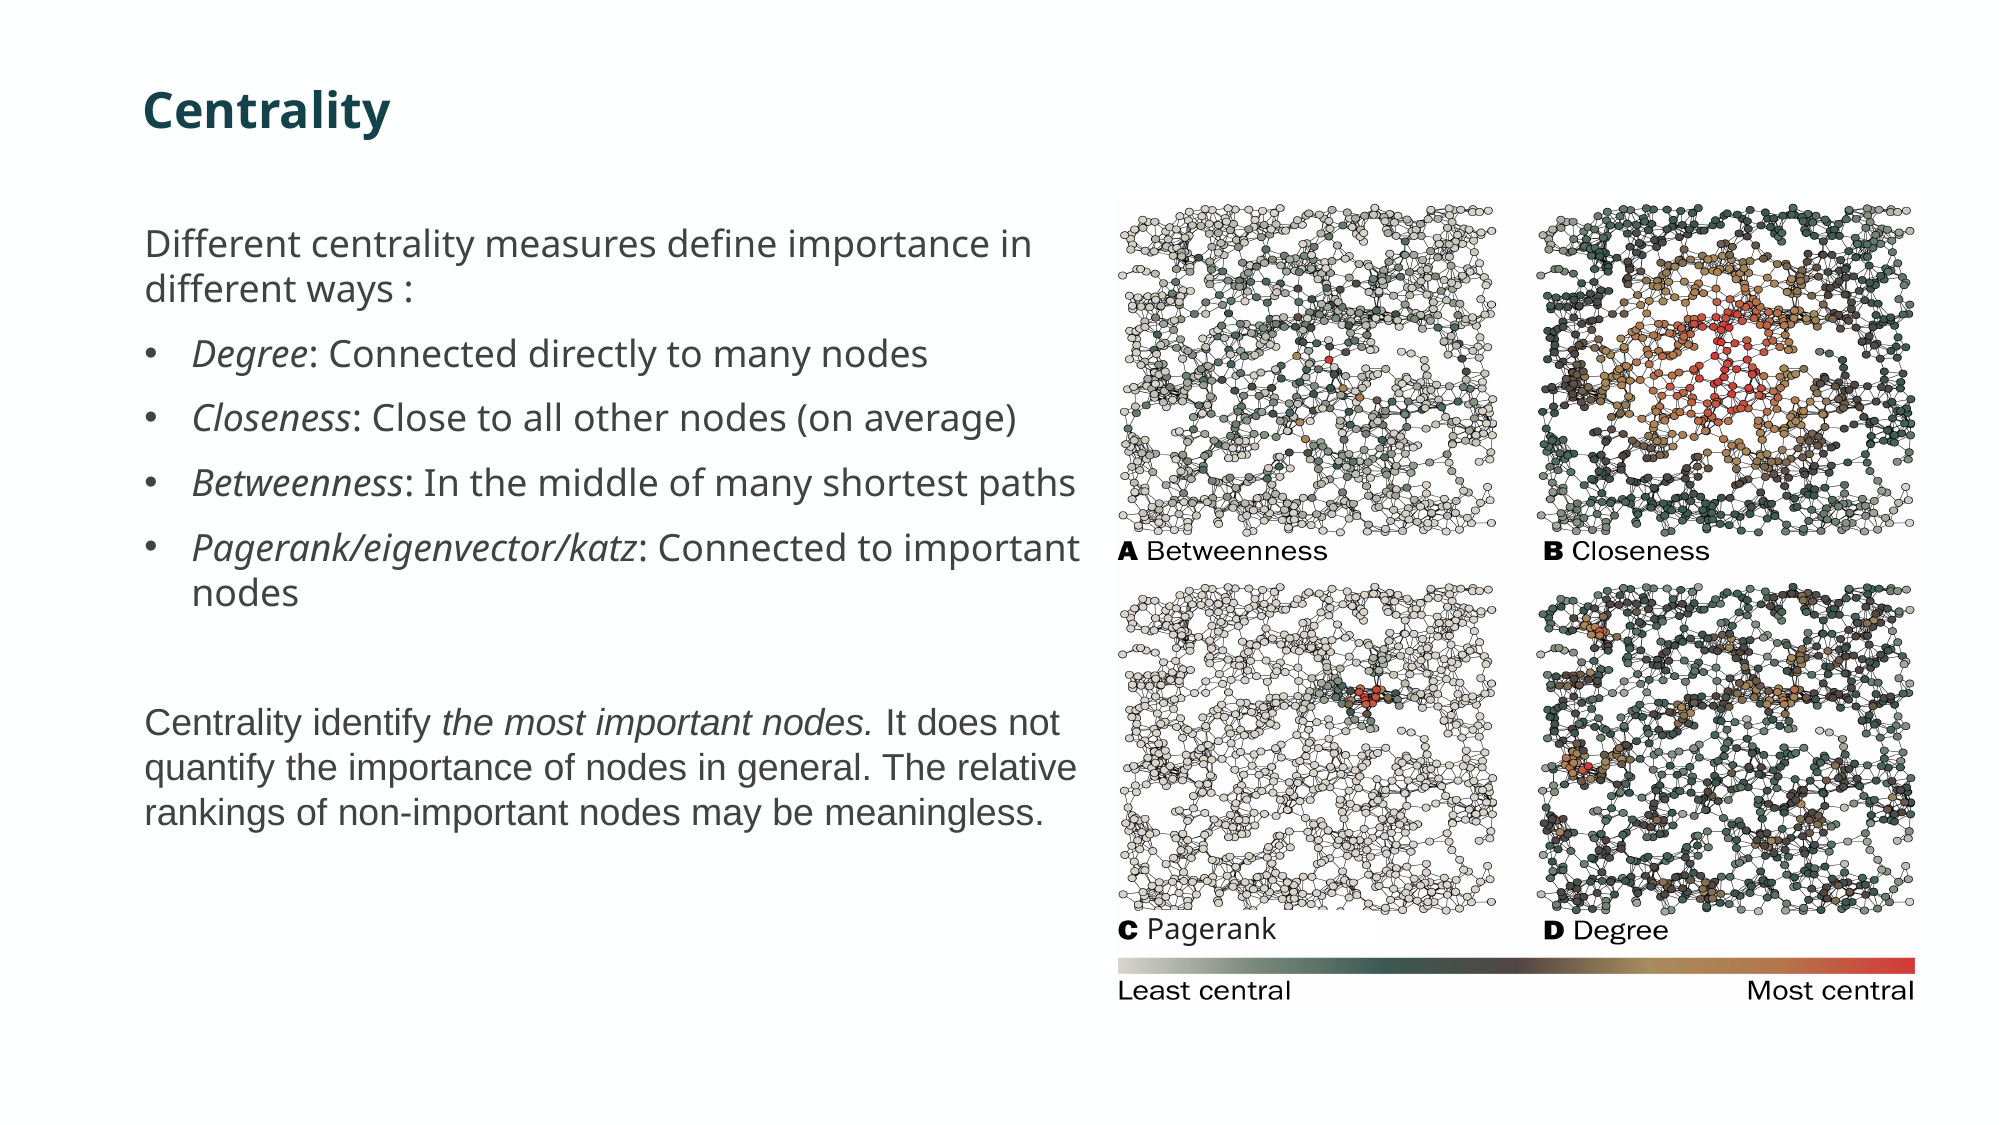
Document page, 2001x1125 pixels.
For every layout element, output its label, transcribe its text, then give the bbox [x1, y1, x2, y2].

text_box Different centrality measures define importance in different ways : Degree: Connected directly to many nodes Closeness: Close to all other nodes (on average) Betweenness: In the middle of many shortest paths Pagerank/eigenvector/katz: Connected to important nodes Centrality identify the most important nodes. It does not quantify the importance of nodes in general. The relative rankings of non-important nodes may be meaningless. [138, 203, 1099, 833]
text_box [1115, 200, 1919, 1007]
title Centrality [138, 12, 1297, 203]
